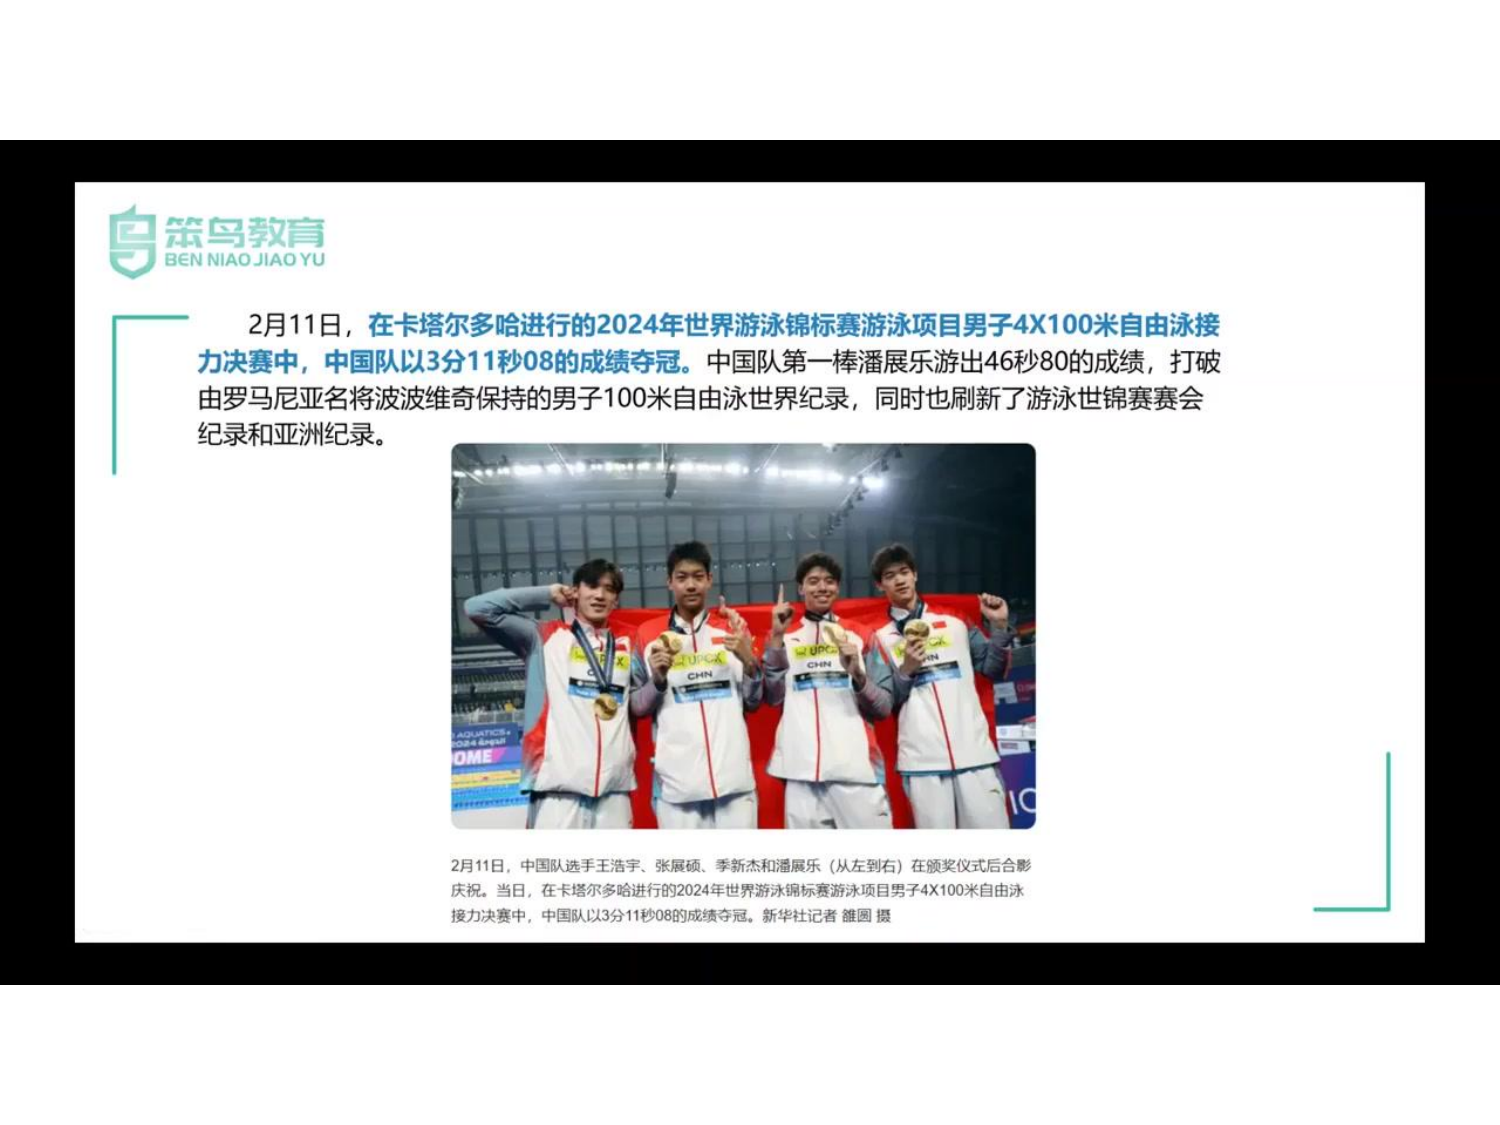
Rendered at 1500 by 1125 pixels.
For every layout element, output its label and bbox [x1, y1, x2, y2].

picture [0, 140, 1500, 985]
